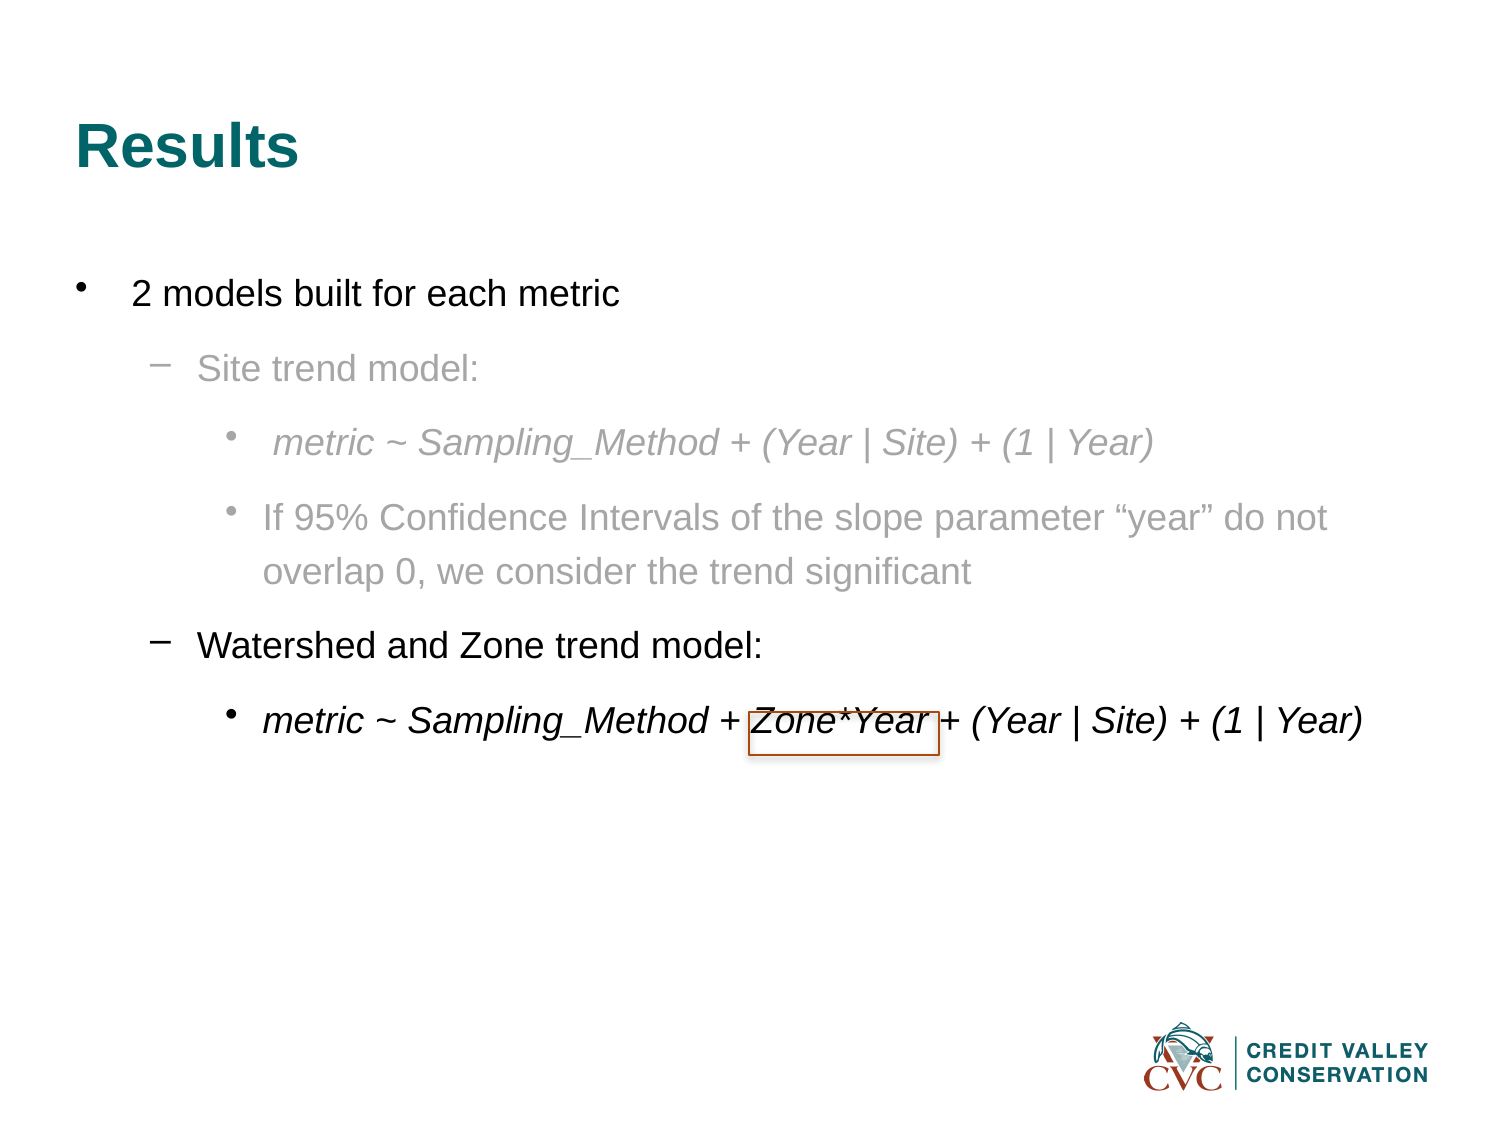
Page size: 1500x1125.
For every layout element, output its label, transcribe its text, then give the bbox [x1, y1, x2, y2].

picture [1144, 1022, 1428, 1091]
list 2 models built for each metric Site trend model: metric ~ Sampling_Method + (Year | Site) + (1 | Year) If 95% Confidence Intervals of the slope parameter “year” do not overlap 0, we consider the trend significant Watershed and Zone trend model: metric ~ Sampling_Method + Zone*Year + (Year | Site) + (1 | Year) [75, 260, 1425, 836]
text_box [748, 712, 940, 756]
title Results [75, 87, 1425, 198]
